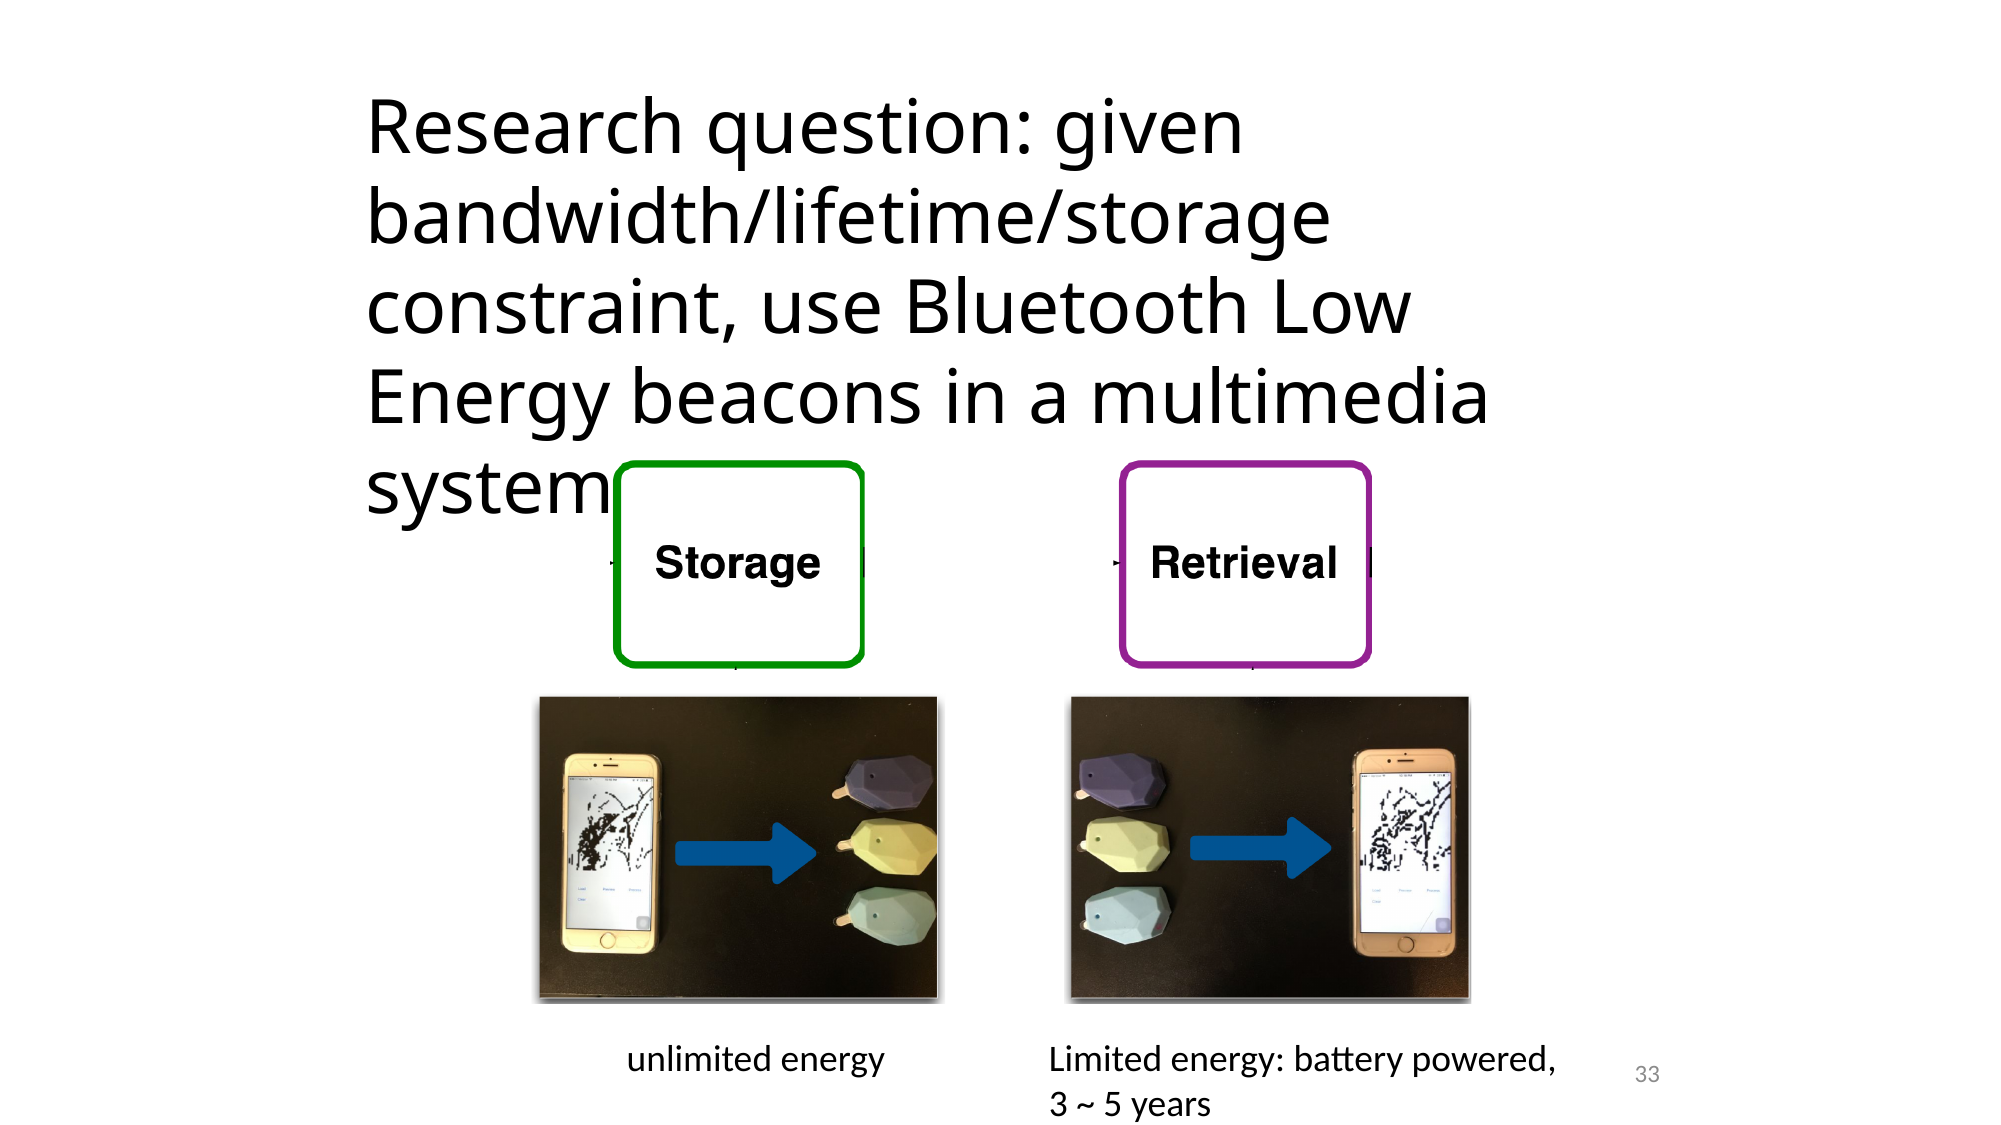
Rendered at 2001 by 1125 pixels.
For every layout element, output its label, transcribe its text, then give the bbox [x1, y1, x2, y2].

text_box Limited energy: battery powered, 3 ~ 5 years [1034, 1026, 1581, 1125]
text_box Research question: given bandwidth/lifetime/storage constraint, use Bluetooth Low Energy beacons in a multimedia system [350, 71, 1537, 536]
picture [1064, 693, 1472, 1004]
picture [610, 460, 865, 670]
picture [531, 693, 946, 1004]
slide_number 33 [1581, 1042, 1675, 1103]
text_box unlimited energy [611, 1026, 901, 1087]
picture [1113, 460, 1372, 670]
